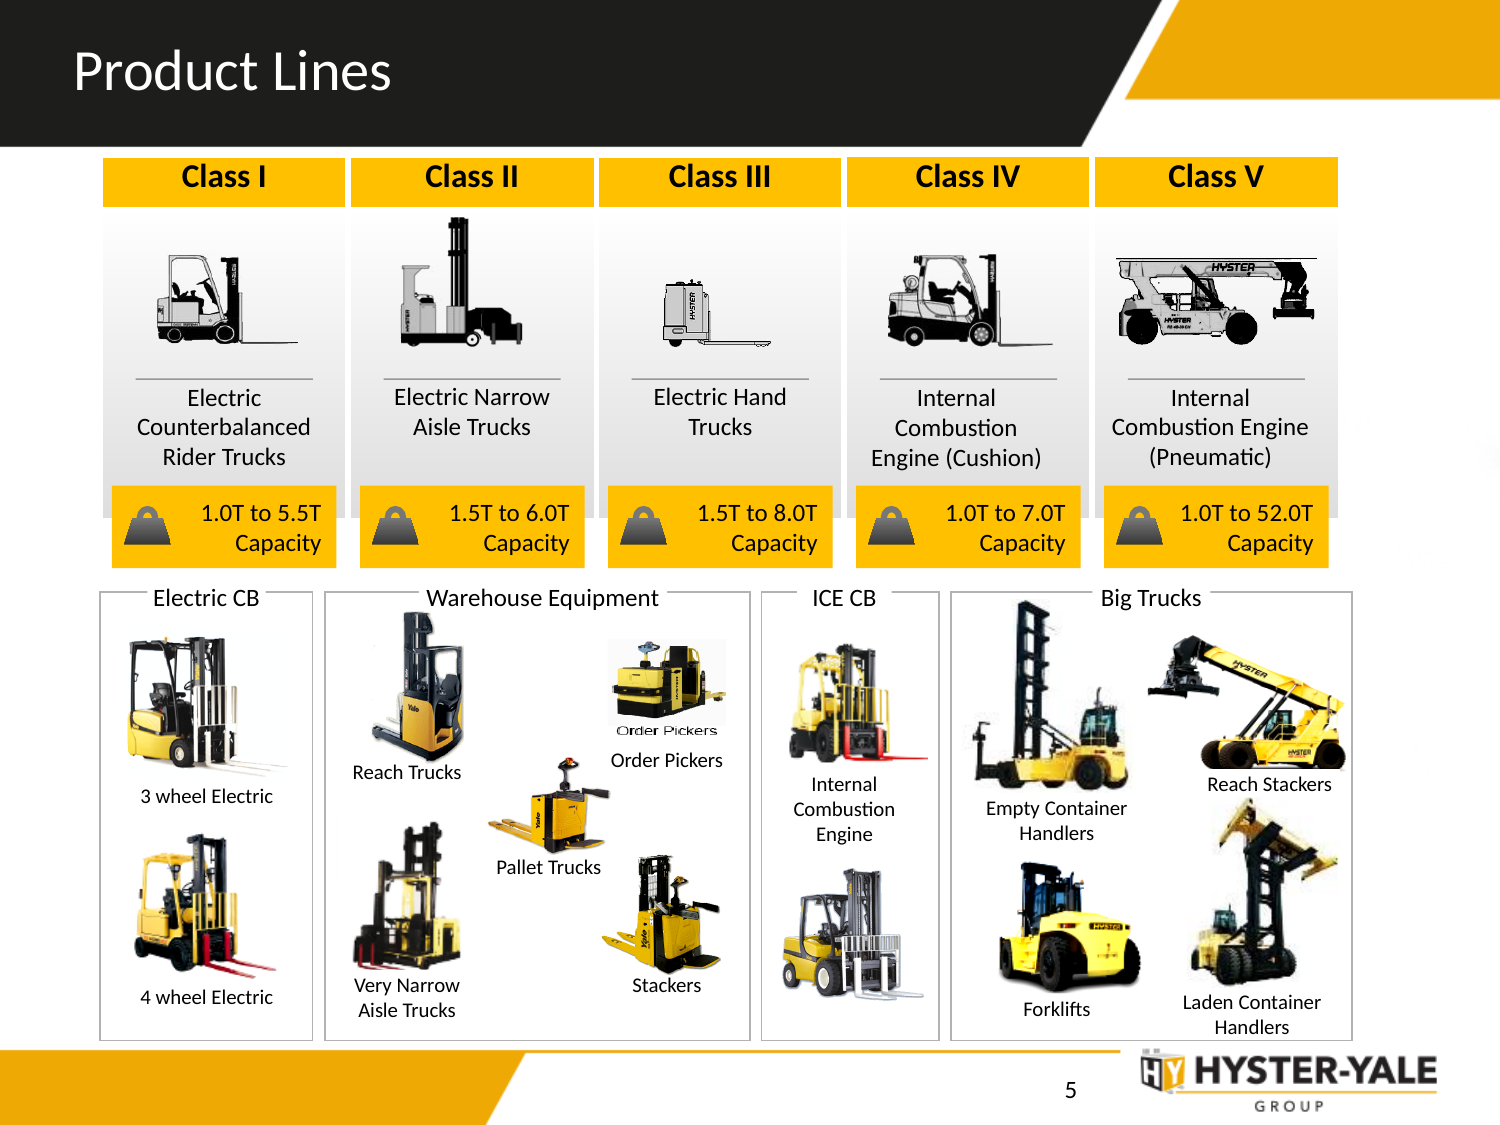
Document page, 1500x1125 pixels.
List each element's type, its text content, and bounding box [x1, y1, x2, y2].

picture [123, 627, 290, 780]
text_box Reach Trucks [336, 768, 478, 786]
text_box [867, 509, 916, 545]
text_box Empty Container Handlers [974, 792, 1140, 847]
picture [0, 0, 1500, 1001]
text_box ICE CB [797, 580, 892, 614]
picture [125, 825, 290, 994]
picture [785, 638, 928, 769]
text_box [123, 509, 171, 545]
text_box Forklifts [986, 994, 1128, 1022]
table_header Class IV [847, 157, 1089, 207]
text_box Stackers [596, 969, 738, 999]
text_box [100, 591, 313, 1041]
picture [962, 599, 1133, 793]
picture [0, 1043, 1500, 1125]
text_box Electric CB [147, 580, 266, 614]
table_cell [847, 212, 1089, 518]
text_box 1.5T to 6.0T Capacity [360, 485, 585, 569]
text_box Very Narrow Aisle Trucks [336, 969, 478, 1024]
table_cell [599, 213, 841, 518]
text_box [619, 509, 668, 545]
title Product Lines [58, 20, 1072, 123]
table_cell [1095, 212, 1338, 518]
text_box Order Pickers [620, 745, 738, 774]
text_box Electric Counterbalanced Rider Trucks [123, 379, 325, 473]
table_header Class II [351, 158, 594, 207]
picture [986, 858, 1152, 994]
text_box [950, 591, 1353, 1041]
text_box Big Trucks [1092, 580, 1211, 614]
text_box 1.0T to 7.0T Capacity [856, 485, 1081, 569]
text_box 1.0T to 5.5T Capacity [111, 485, 337, 569]
slide_number 5 [1022, 1058, 1120, 1119]
text_box Electric Hand Trucks [620, 379, 821, 443]
text_box 4 wheel Electric [135, 994, 278, 1011]
table_cell [351, 213, 594, 518]
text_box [1116, 509, 1164, 545]
table_cell [103, 213, 345, 518]
text_box [761, 591, 939, 1041]
text_box 1.5T to 8.0T Capacity [608, 485, 833, 569]
table_header Class I [103, 158, 345, 207]
text_box Internal Combustion Engine (Cushion) [856, 380, 1057, 474]
text_box 3 wheel Electric [135, 780, 278, 810]
text_box Reach Stackers [1198, 777, 1341, 792]
text_box [324, 591, 750, 1041]
table_header Class III [599, 158, 841, 207]
text_box 1.0T to 52.0T Capacity [1104, 485, 1329, 569]
text_box Pallet Trucks [477, 851, 596, 881]
picture [336, 816, 473, 982]
picture [1186, 792, 1344, 988]
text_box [371, 509, 419, 545]
text_box Warehouse Equipment [418, 580, 668, 614]
text_box Internal Combustion Engine (Pneumatic) [1104, 379, 1317, 473]
table_header Class V [1095, 157, 1338, 207]
text_box Electric Narrow Aisle Trucks [371, 379, 573, 443]
